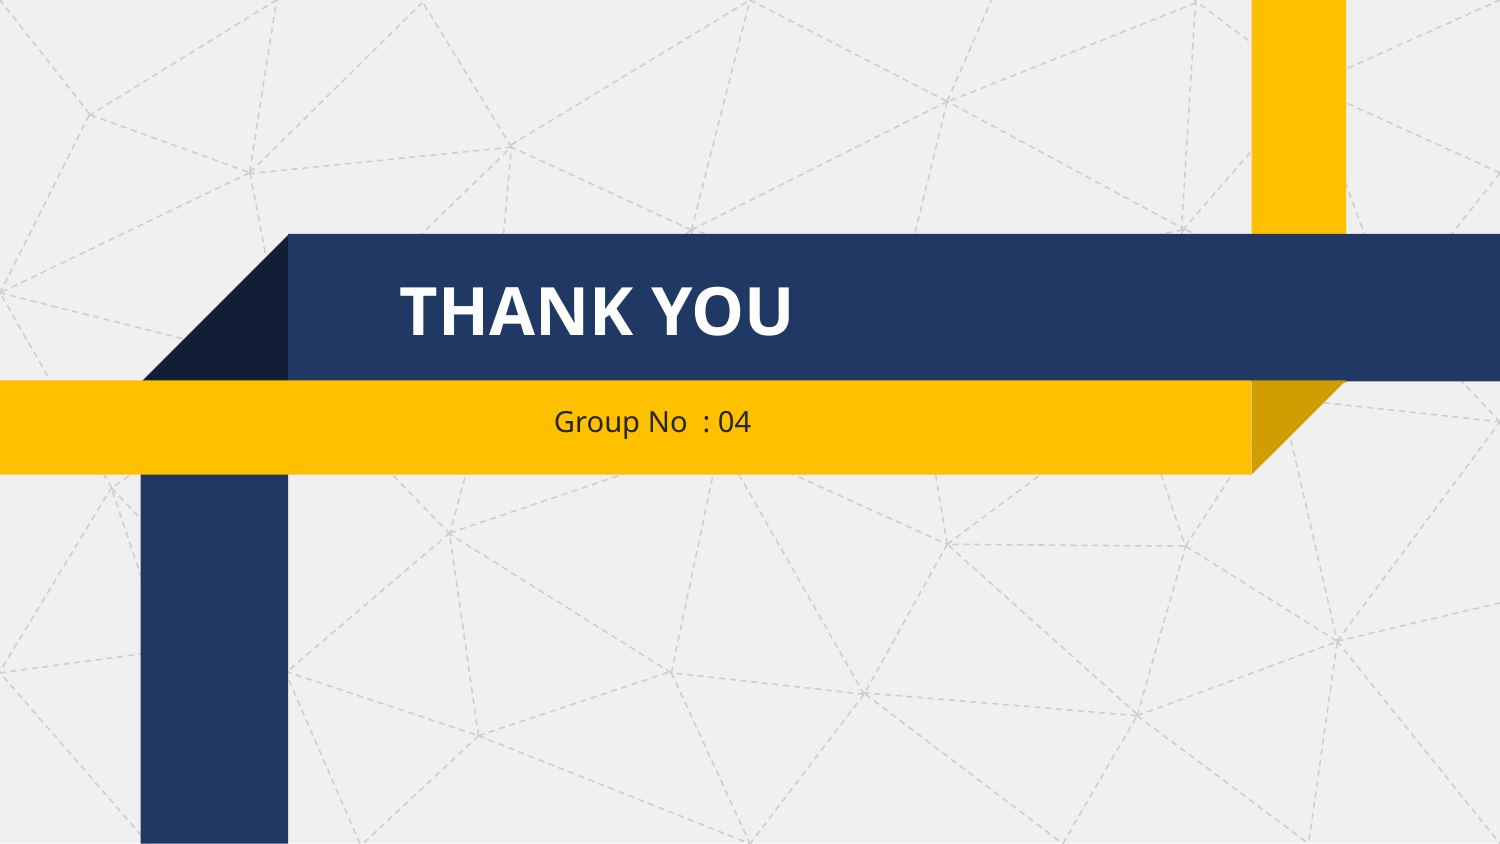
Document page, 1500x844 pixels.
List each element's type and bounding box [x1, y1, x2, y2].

text_box [140, 475, 289, 844]
text_box [1251, 0, 1347, 233]
text_box [0, 380, 1347, 475]
text_box [140, 233, 1500, 383]
